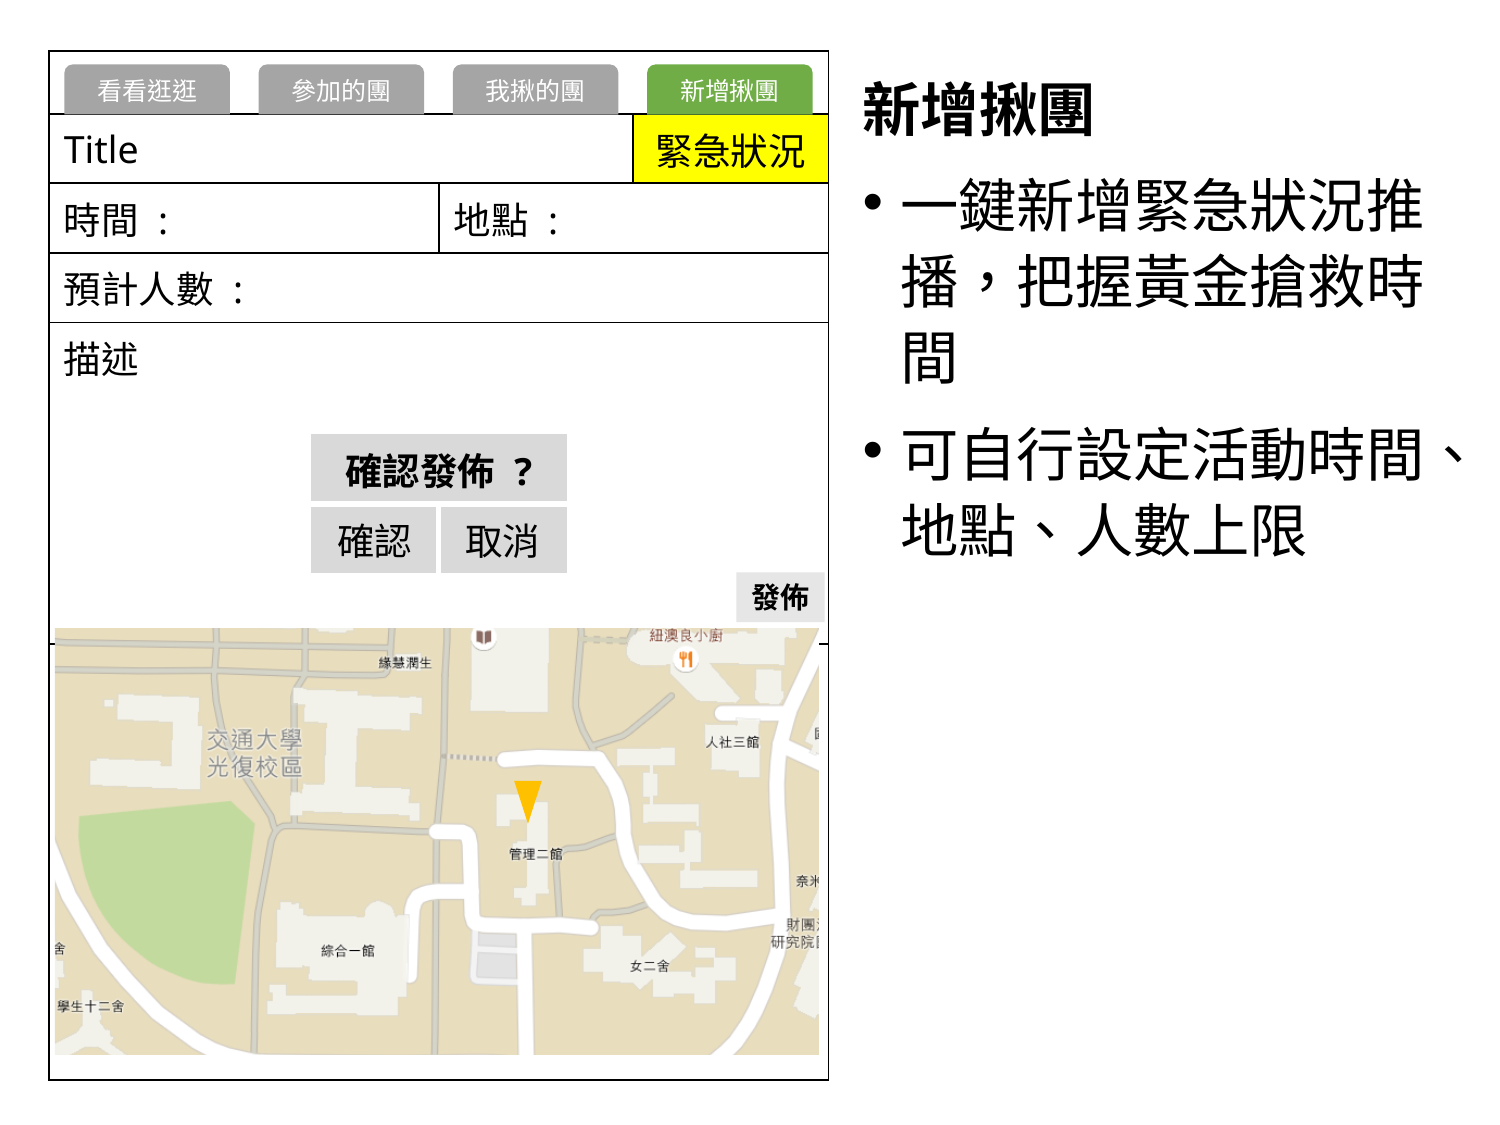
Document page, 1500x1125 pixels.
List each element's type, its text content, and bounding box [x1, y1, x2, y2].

table_header 確認發佈 ? [311, 434, 567, 501]
table_cell [50, 645, 828, 1079]
picture [54, 628, 820, 1055]
text_box 參加的團 [257, 63, 426, 116]
table_cell Title [50, 115, 632, 182]
table_cell 地點 : [440, 184, 828, 252]
table_header [50, 52, 828, 113]
table_cell 確認 [311, 507, 436, 573]
text_box 發佈 [736, 572, 825, 623]
text_box 看看逛逛 [63, 63, 231, 116]
table_cell 描述 [50, 323, 828, 643]
table_cell 緊急狀況 [634, 115, 828, 182]
table_cell 時間 : [50, 184, 438, 252]
text_box 新增揪團 一鍵新增緊急狀況推播，把握黃金搶救時間 可自行設定活動時間、地點、人數上限 [847, 63, 1472, 777]
table_cell 預計人數 : [50, 254, 828, 322]
table_cell 取消 [441, 507, 567, 573]
text_box 新增揪團 [646, 63, 814, 116]
text_box 我揪的團 [451, 63, 620, 116]
